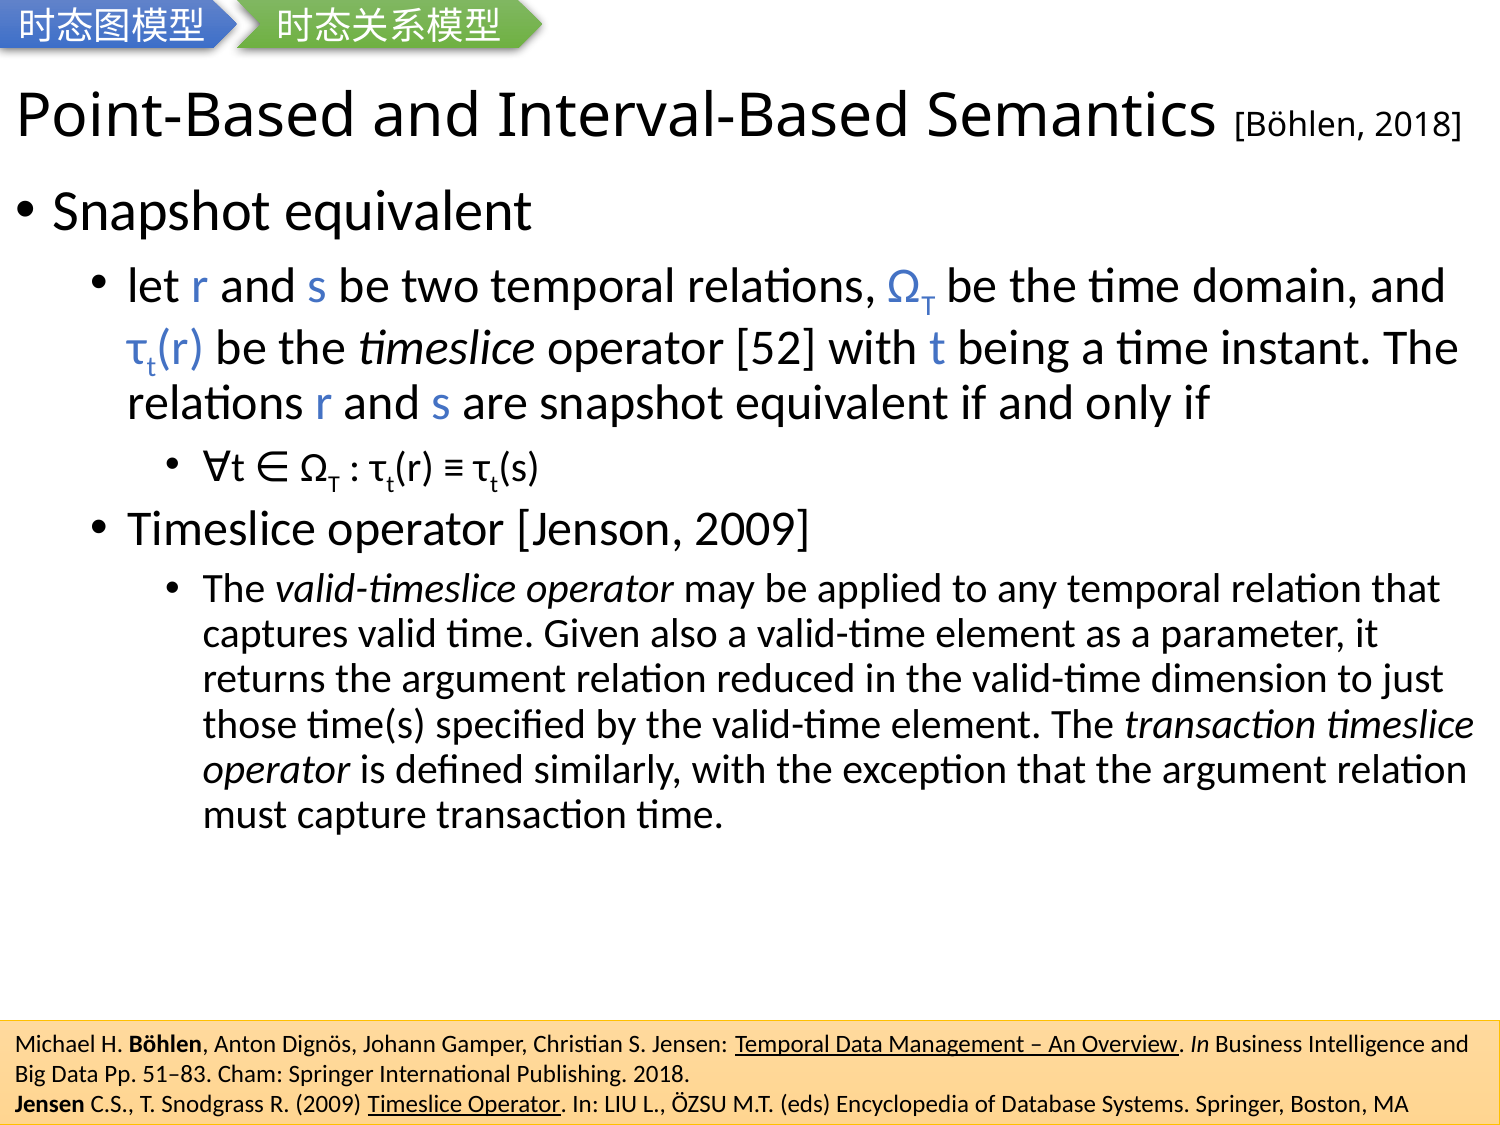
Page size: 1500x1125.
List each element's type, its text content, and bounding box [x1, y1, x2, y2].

list Snapshot equivalent let r and s be two temporal relations, ΩT be the time domain, and τt(r) be the timeslice operator [52] with t being a time instant. The relations r and s are snapshot equivalent if and only if ∀t ∈ ΩT : τt(r) ≡ τt(s) Timeslice operator [Jenson, 2009] The valid-timeslice operator may be applied to any temporal relation that captures valid time. Given also a valid-time element as a parameter, it returns the argument relation reduced in the valid-time dimension to just those time(s) specified by the valid-time element. The transaction timeslice operator is defined similarly, with the exception that the argument relation must capture transaction time. [0, 172, 1500, 1000]
title Point-Based and Interval-Based Semantics [Böhlen, 2018] [0, 59, 1500, 172]
text_box 时态关系模型 [236, 0, 543, 49]
text_box Michael H. Böhlen, Anton Dignös, Johann Gamper, Christian S. Jensen: Temporal Data Management – An Overview. In Business Intelligence and Big Data Pp. 51–83. Cham: Springer International Publishing. 2018. Jensen C.S., T. Snodgrass R. (2009) Timeslice Operator. In: LIU L., ÖZSU M.T. (eds) Encyclopedia of Database Systems. Springer, Boston, MA [0, 1020, 1500, 1125]
text_box 时态图模型 [0, 0, 237, 49]
